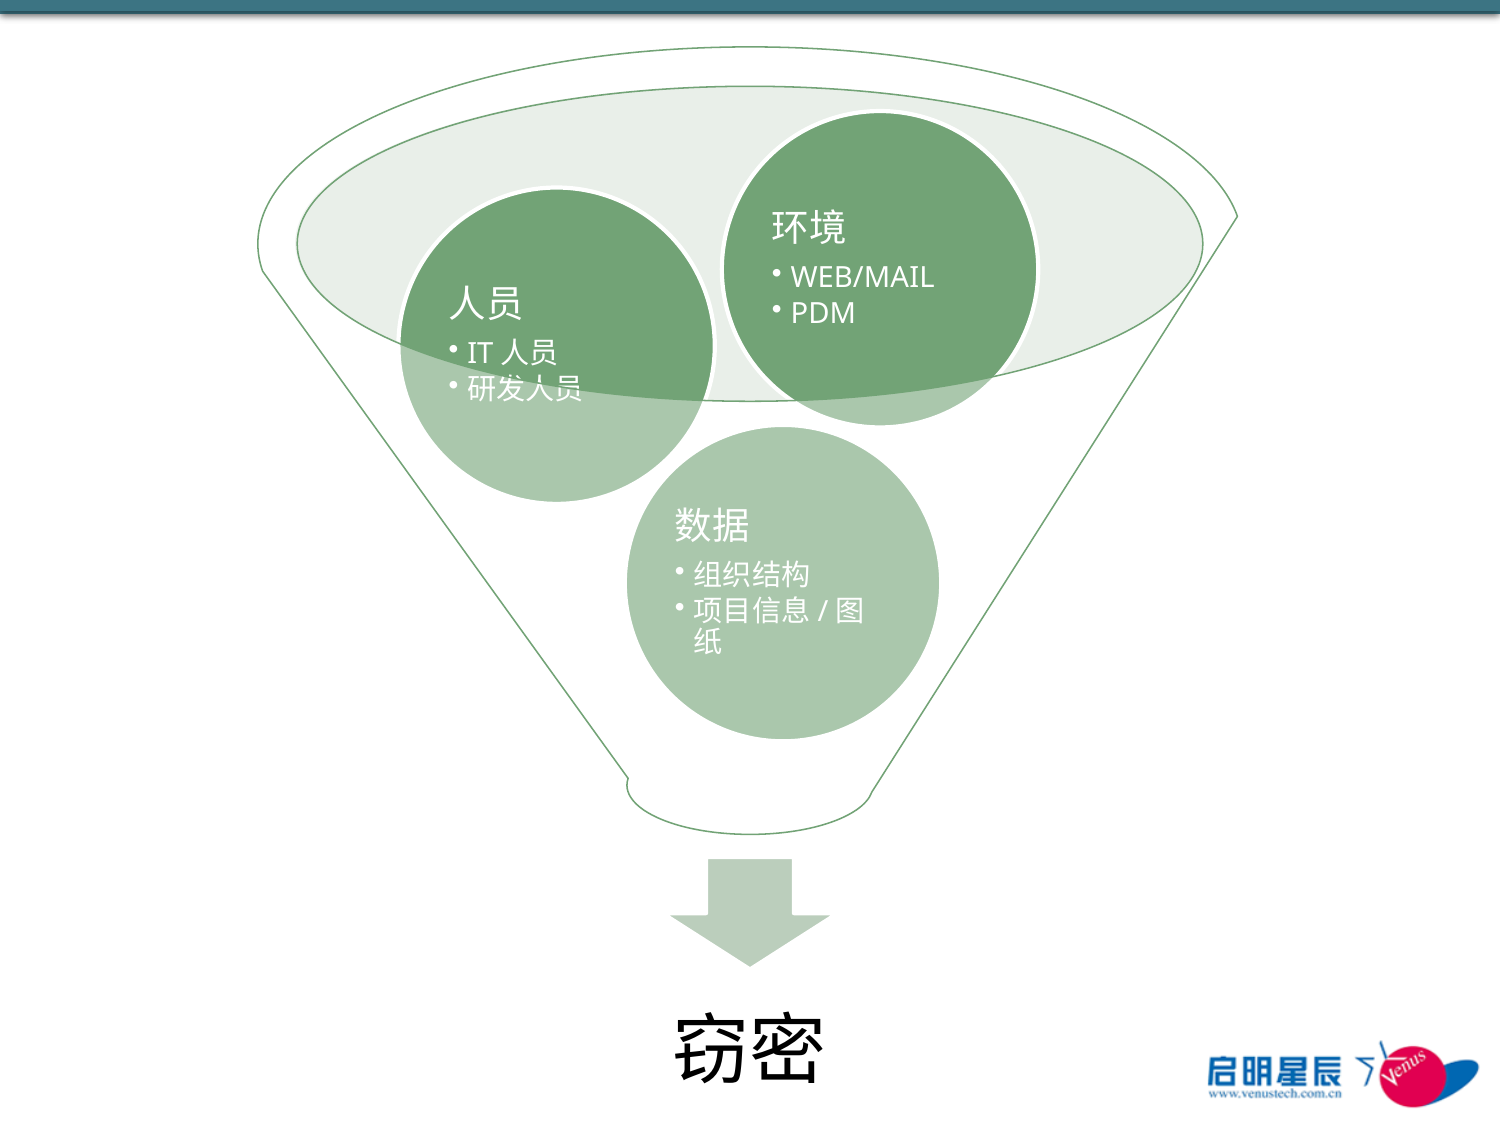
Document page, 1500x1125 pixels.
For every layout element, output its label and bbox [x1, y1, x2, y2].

text_box [0, 39, 1500, 1125]
